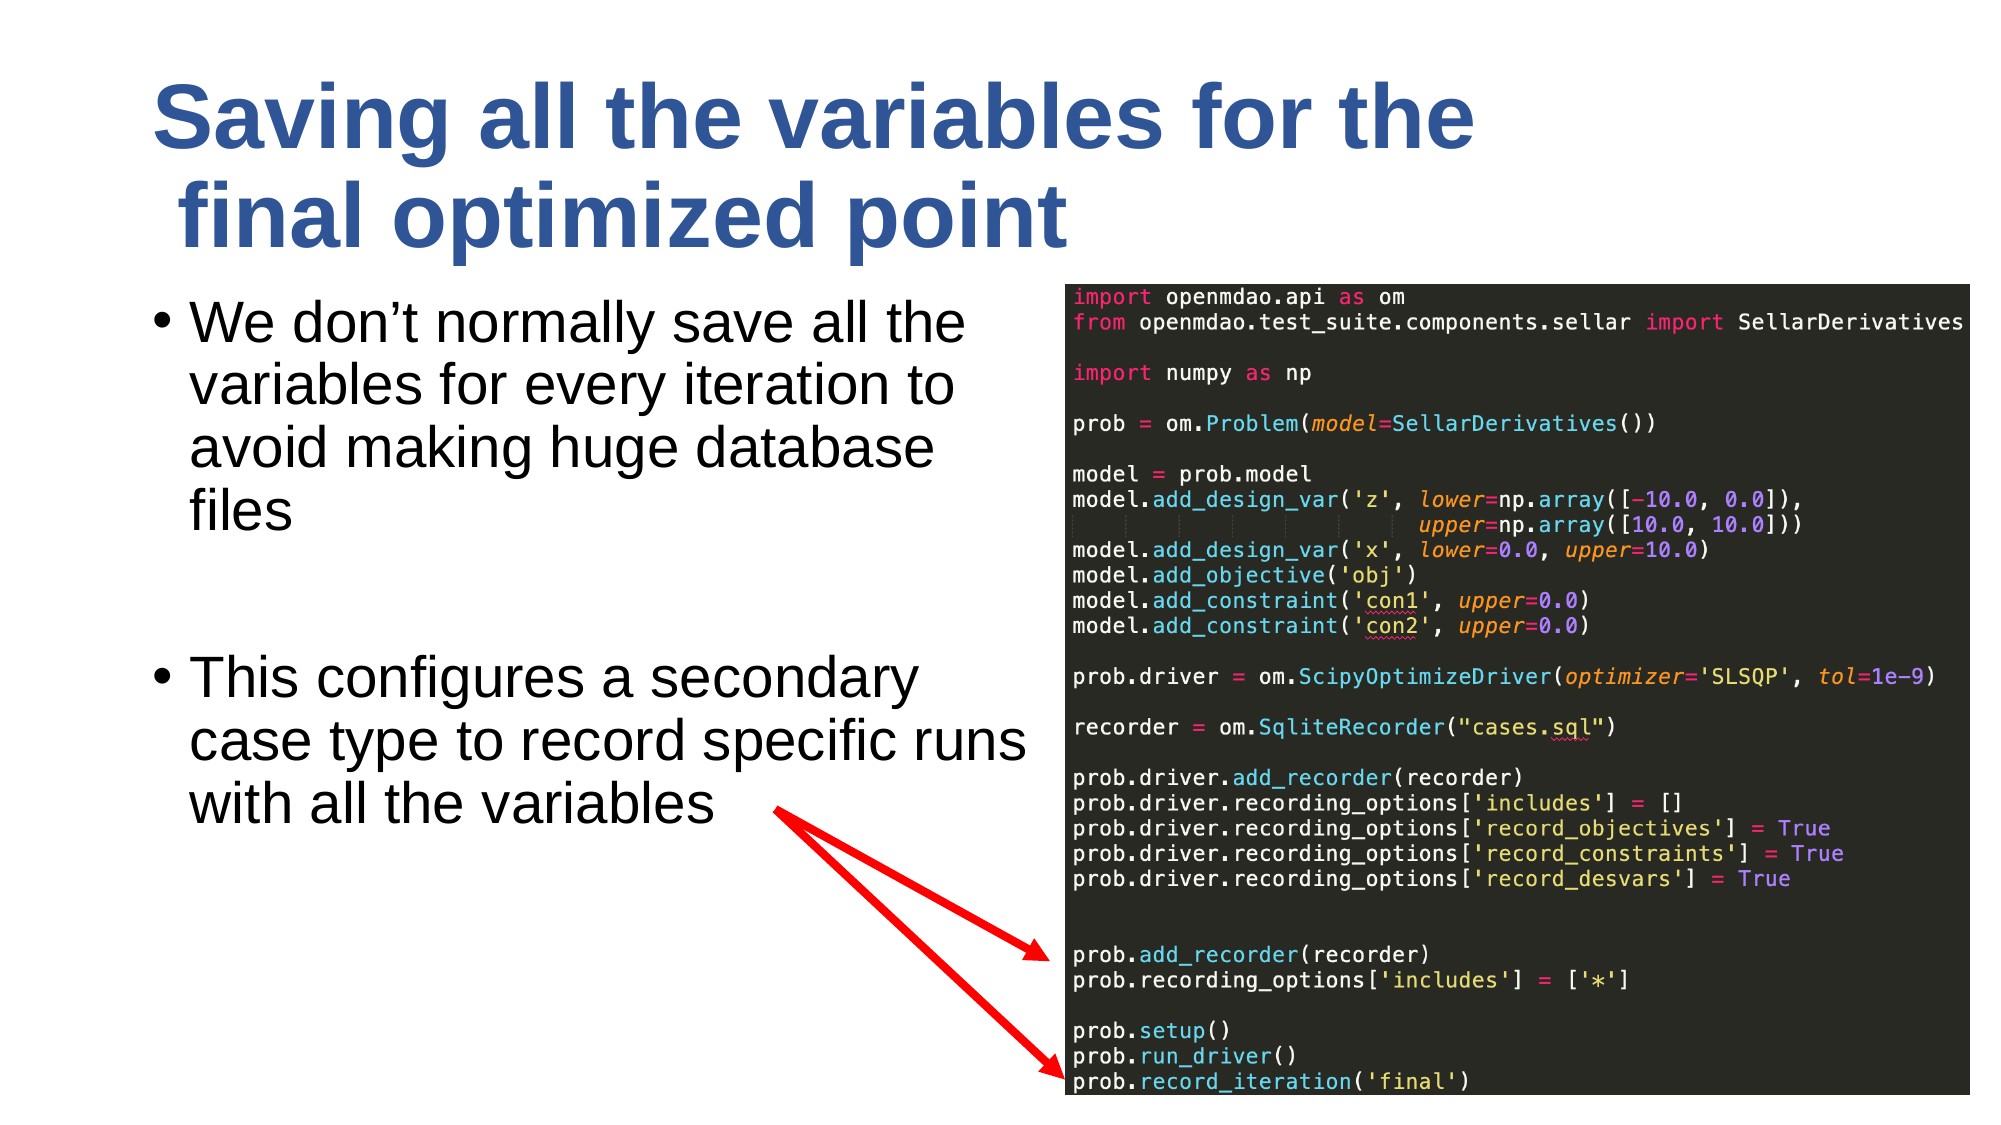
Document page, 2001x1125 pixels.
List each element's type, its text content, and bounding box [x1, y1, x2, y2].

list We don’t normally save all the variables for every iteration to avoid making huge database files This configures a secondary case type to record specific runs with all the variables [137, 284, 1064, 999]
picture [1064, 284, 1970, 1095]
title Saving all the variables for the final optimized point [137, 59, 1863, 278]
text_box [775, 809, 1064, 1080]
